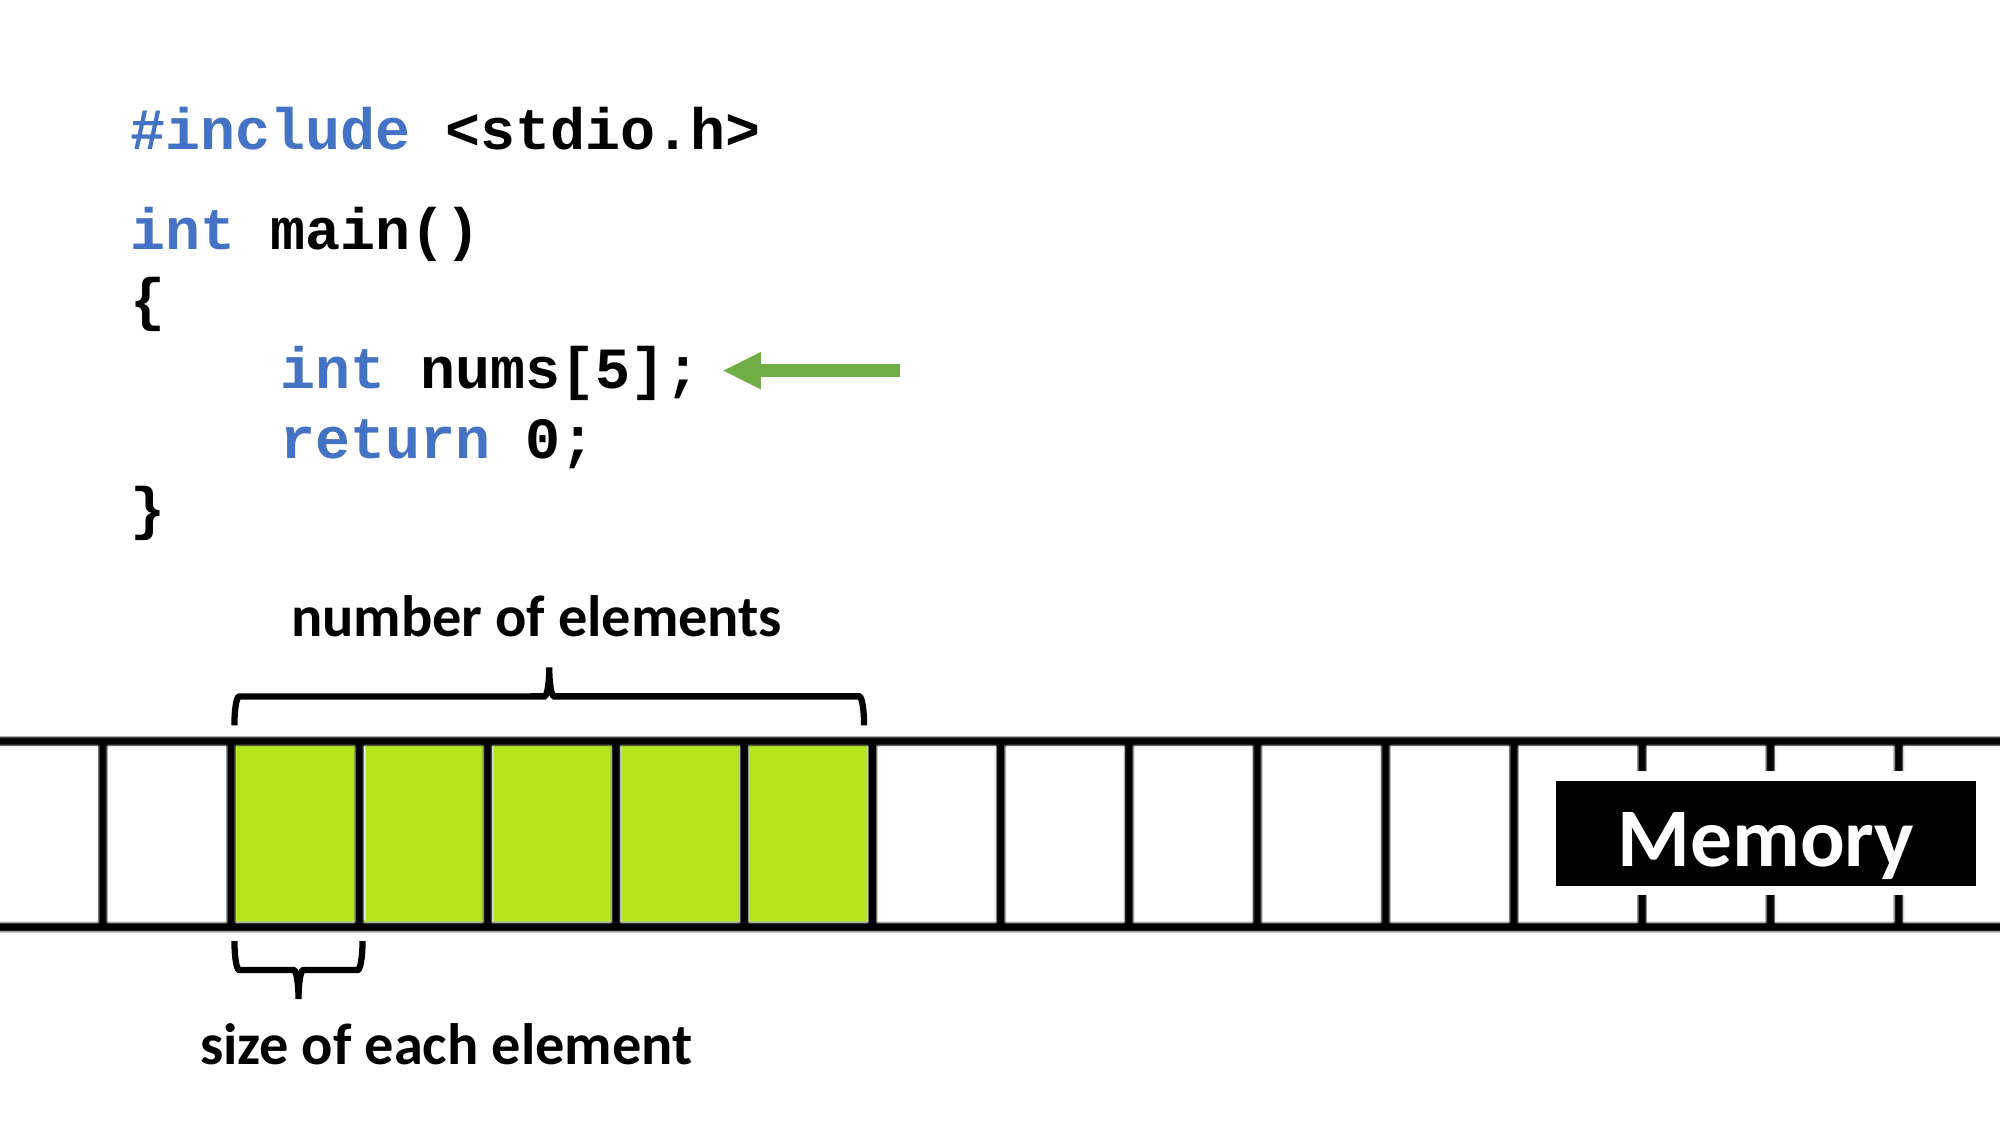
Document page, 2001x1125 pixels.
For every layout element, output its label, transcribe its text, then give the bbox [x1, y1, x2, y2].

text_box [238, 667, 860, 696]
text_box number of elements [259, 571, 815, 656]
text_box size of each element [168, 999, 724, 1084]
text_box #include <stdio.h> int main() { int nums[5]; return 0; } [115, 83, 900, 548]
picture [0, 696, 2000, 994]
